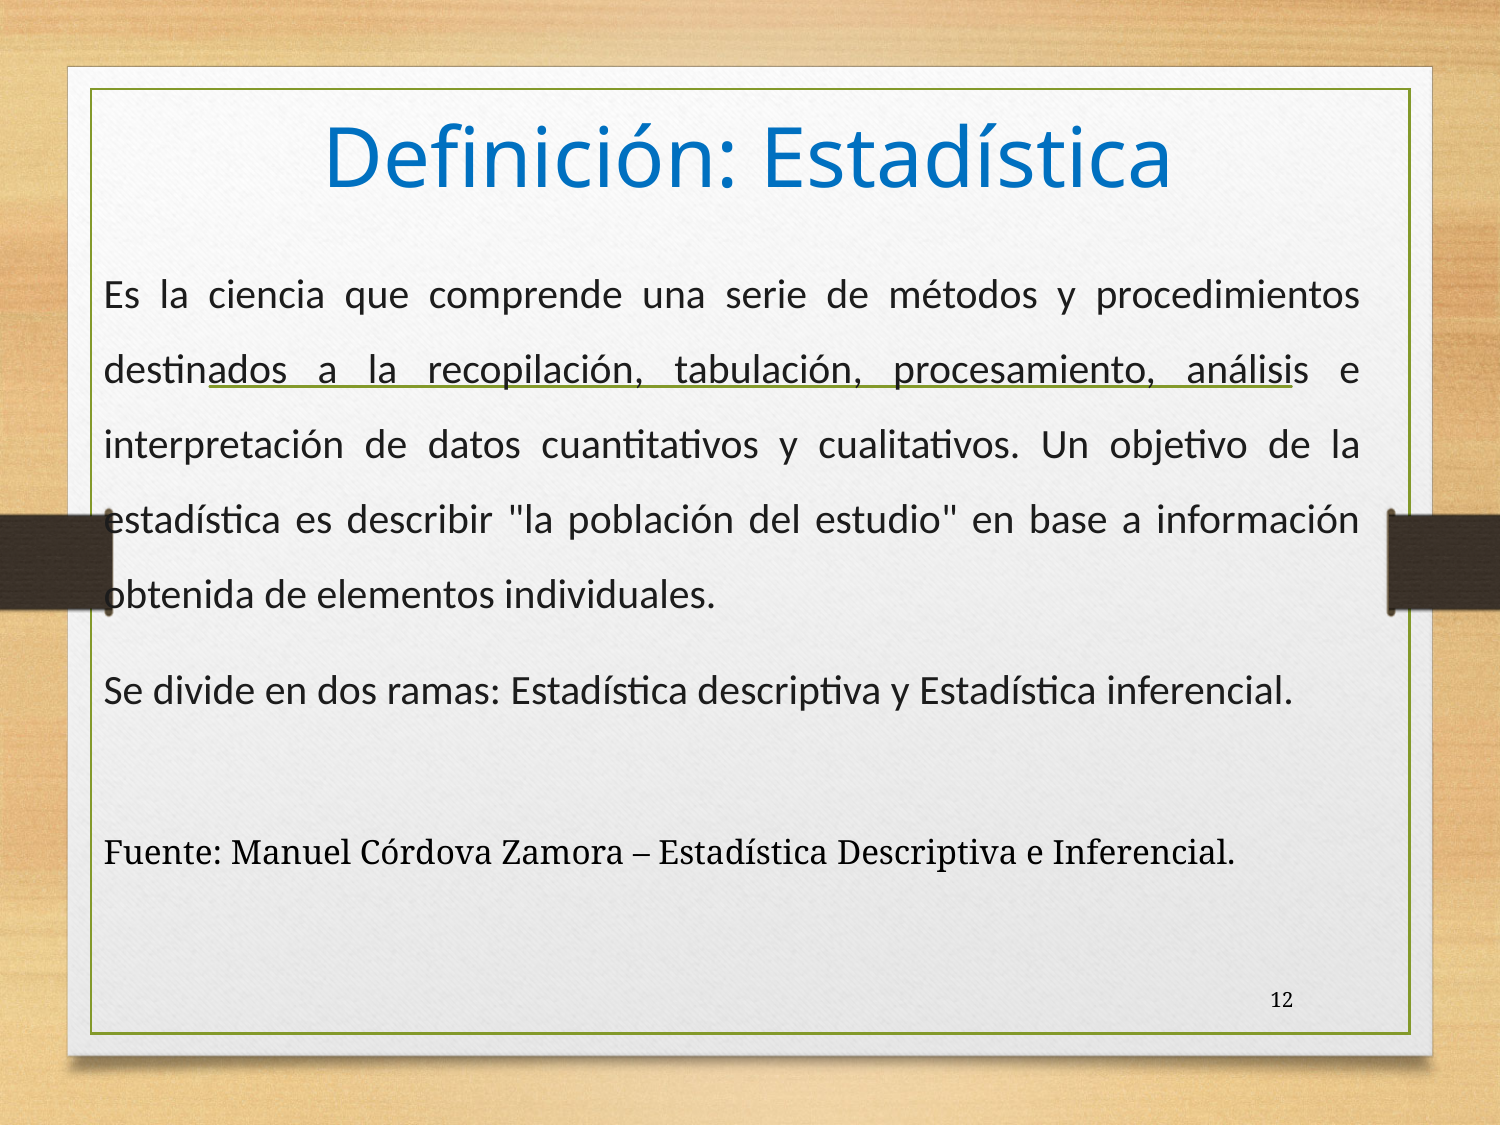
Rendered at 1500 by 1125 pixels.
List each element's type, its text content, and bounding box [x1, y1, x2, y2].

title Definición: Estadística [191, 101, 1307, 207]
picture [0, 0, 1500, 1125]
slide_number 12 [1243, 977, 1309, 1024]
list Es la ciencia que comprende una serie de métodos y procedimientos destinados a la recopilación, tabulación, procesamiento, análisis e interpretación de datos cuantitativos y cualitativos. Un objetivo de la estadística es describir "la población del estudio" en base a información obtenida de elementos individuales. Se divide en dos ramas: Estadística descriptiva y Estadística inferencial. Fuente: Manuel Córdova Zamora – Estadística Descriptiva e Inferencial. [88, 234, 1376, 978]
